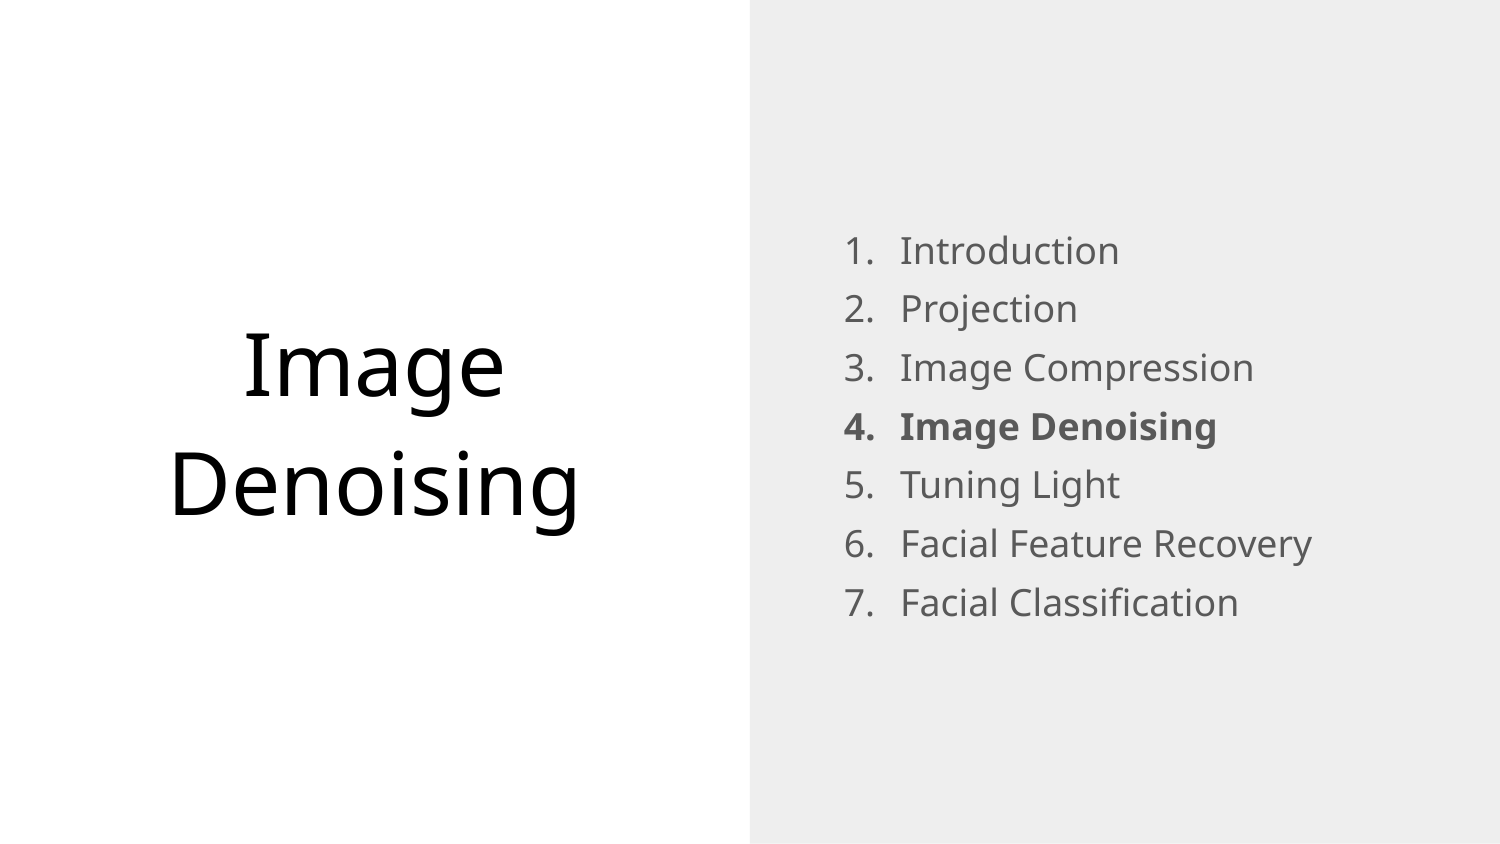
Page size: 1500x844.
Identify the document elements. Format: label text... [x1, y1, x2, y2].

list Introduction Projection Image Compression Image Denoising Tuning Light Facial Feature Recovery Facial Classification [810, 118, 1440, 725]
title Image Denoising [43, 225, 708, 619]
